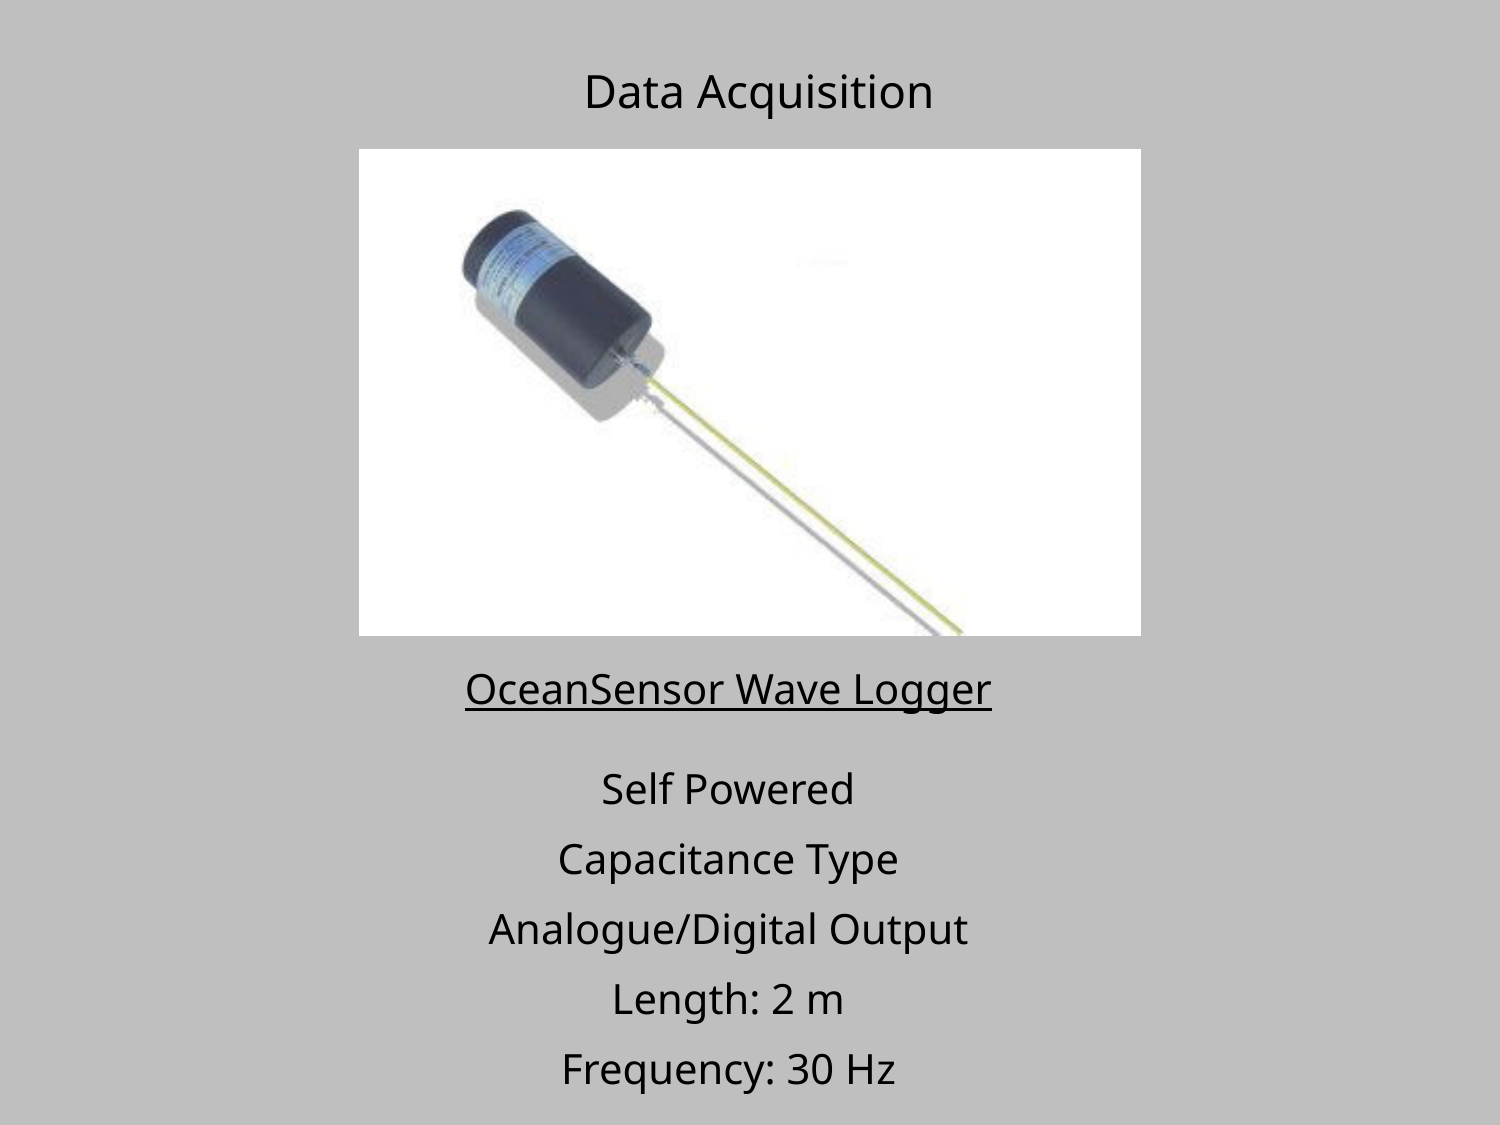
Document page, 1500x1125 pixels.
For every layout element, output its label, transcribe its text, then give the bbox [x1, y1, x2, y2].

picture [359, 149, 1141, 637]
list Data Acquisition [154, 24, 1363, 156]
text_box OceanSensor Wave Logger Self Powered Capacitance Type Analogue/Digital Output Length: 2 m Frequency: 30 Hz [157, 654, 1300, 1125]
